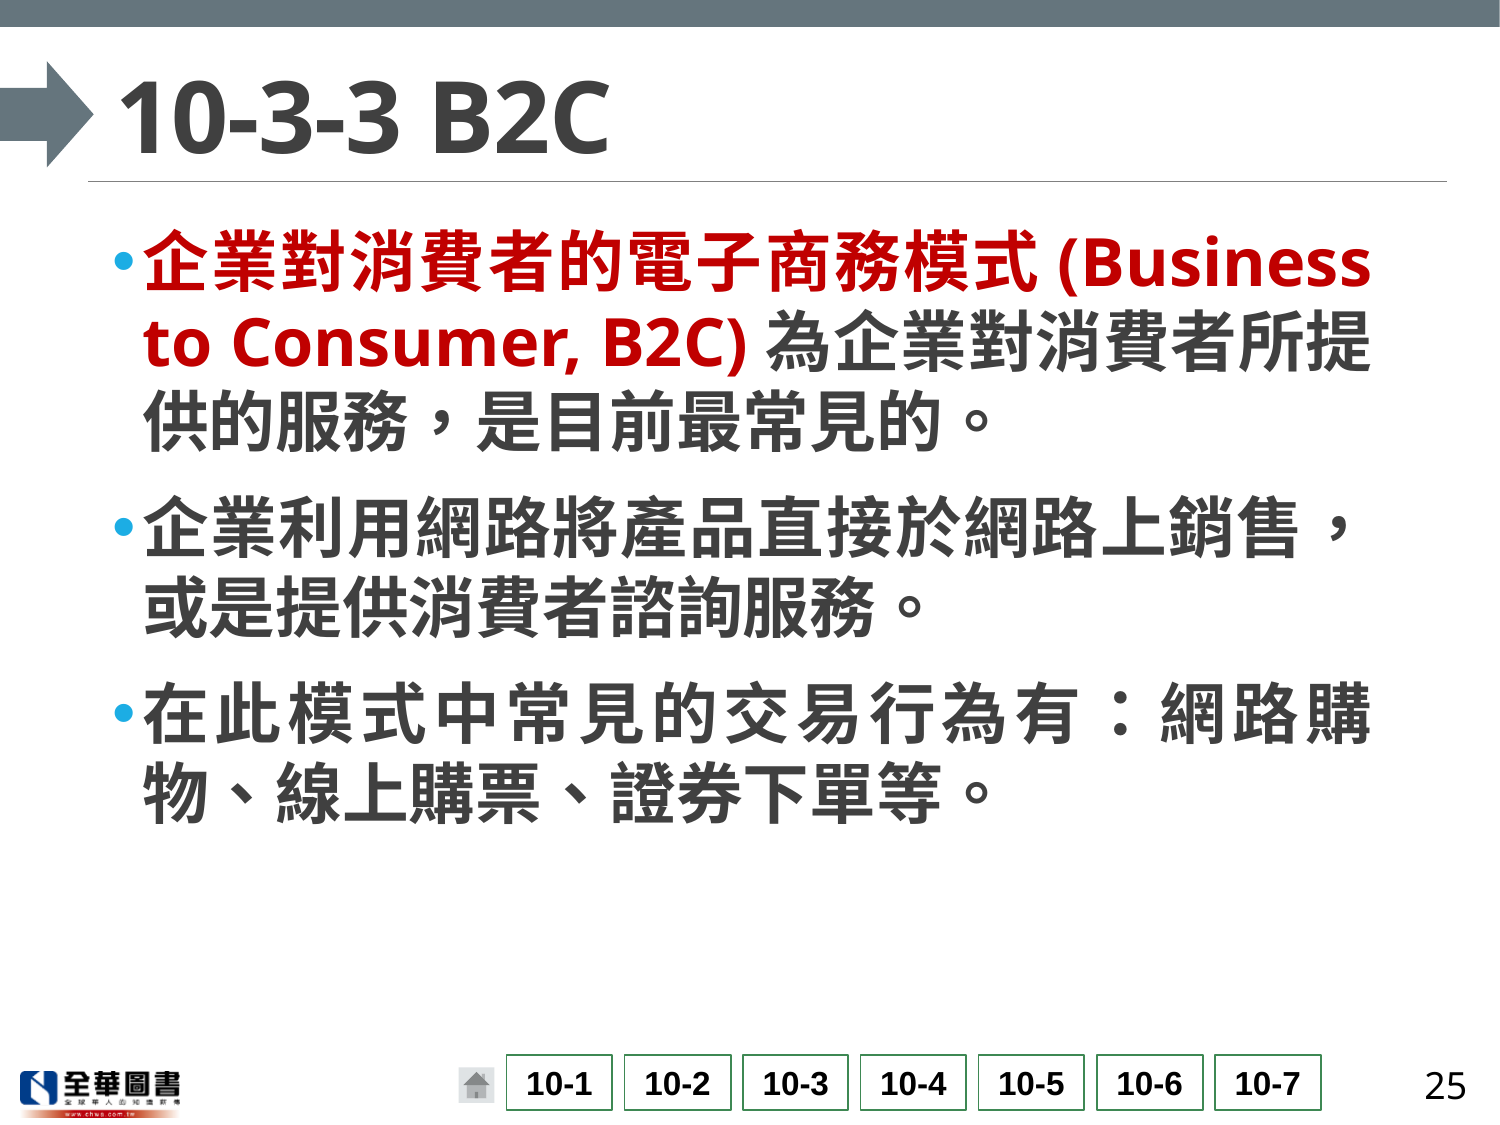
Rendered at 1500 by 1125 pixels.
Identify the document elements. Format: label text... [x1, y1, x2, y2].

picture [20, 1071, 180, 1118]
list 企業對消費者的電子商務模式(Business to Consumer, B2C)為企業對消費者所提供的服務，是目前最常見的。 企業利用網路將產品直接於網路上銷售，或是提供消費者諮詢服務。 在此模式中常見的交易行為有：網路購物、線上購票、證券下單等。 [112, 212, 1373, 1024]
slide_number 25 [1320, 1057, 1483, 1118]
title 10-3-3 B2C [100, 47, 1447, 182]
